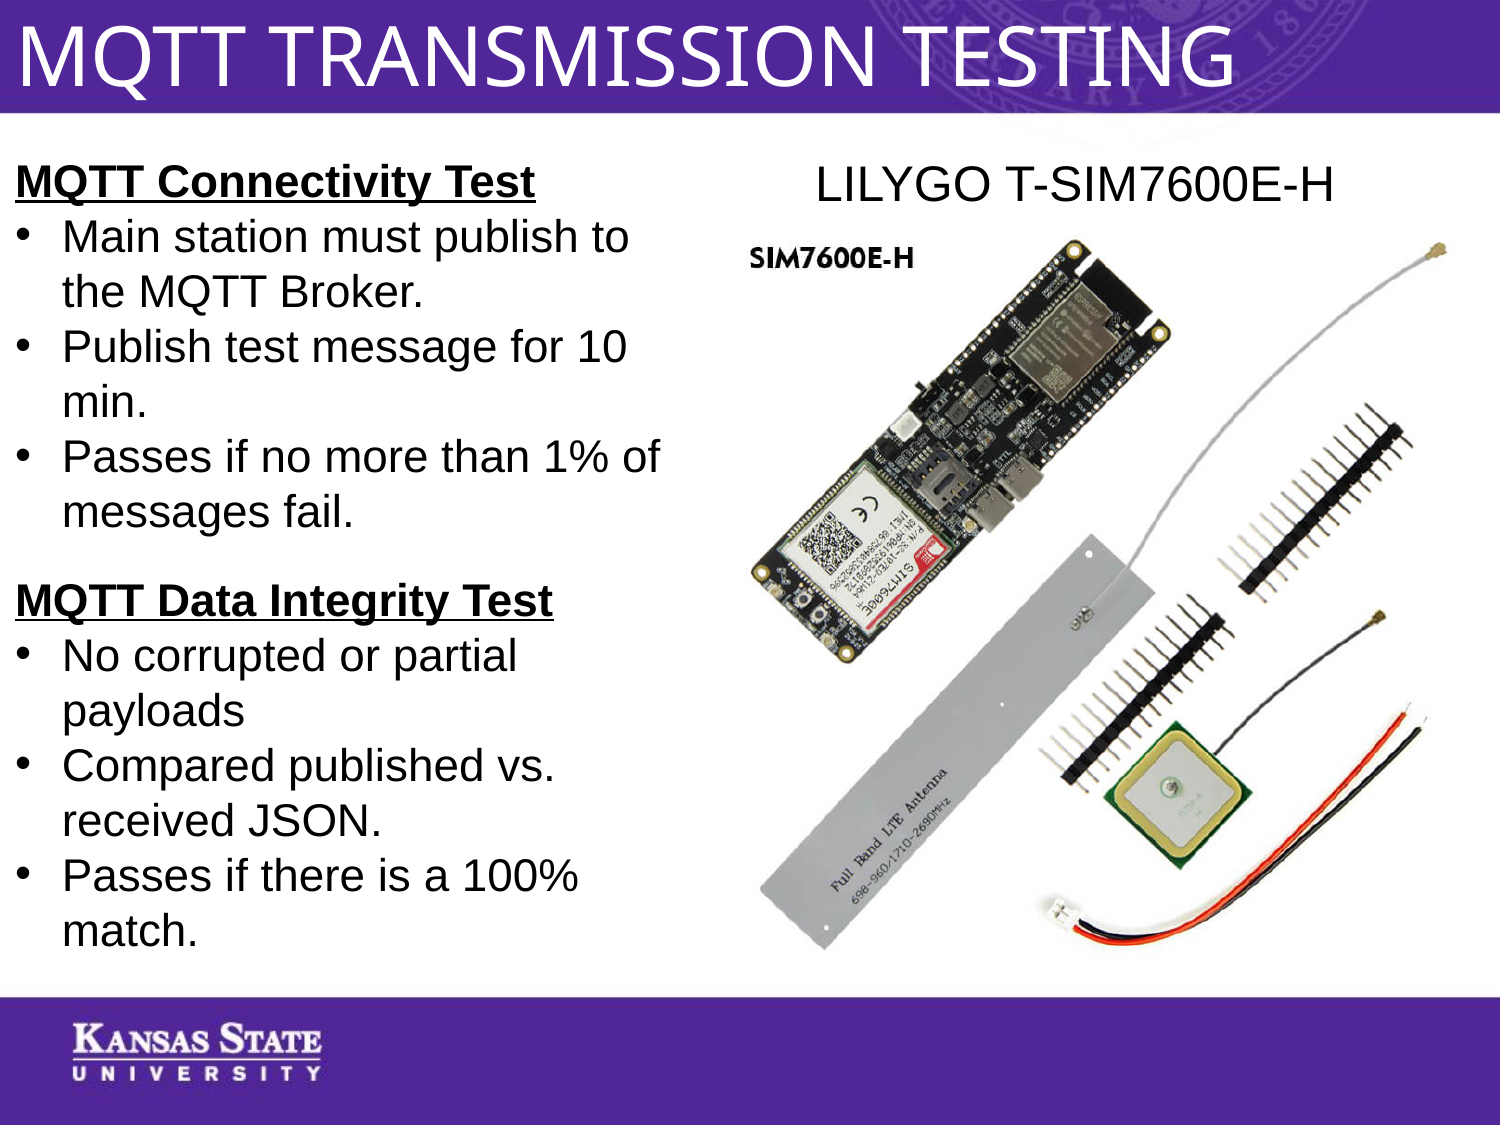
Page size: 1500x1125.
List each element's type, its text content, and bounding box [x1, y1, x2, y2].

text_box MQTT Data Integrity Test No corrupted or partial payloads Compared published vs. received JSON. Passes if there is a 100% match. [0, 562, 719, 963]
picture [0, 0, 1500, 1125]
text_box LILYGO T-SIM7600E-H [800, 144, 1421, 218]
title MQTT TRANSMISSION TESTING [0, 0, 1350, 108]
text_box MQTT Connectivity Test Main station must publish to the MQTT Broker. Publish test message for 10 min. Passes if no more than 1% of messages fail. [0, 144, 697, 545]
